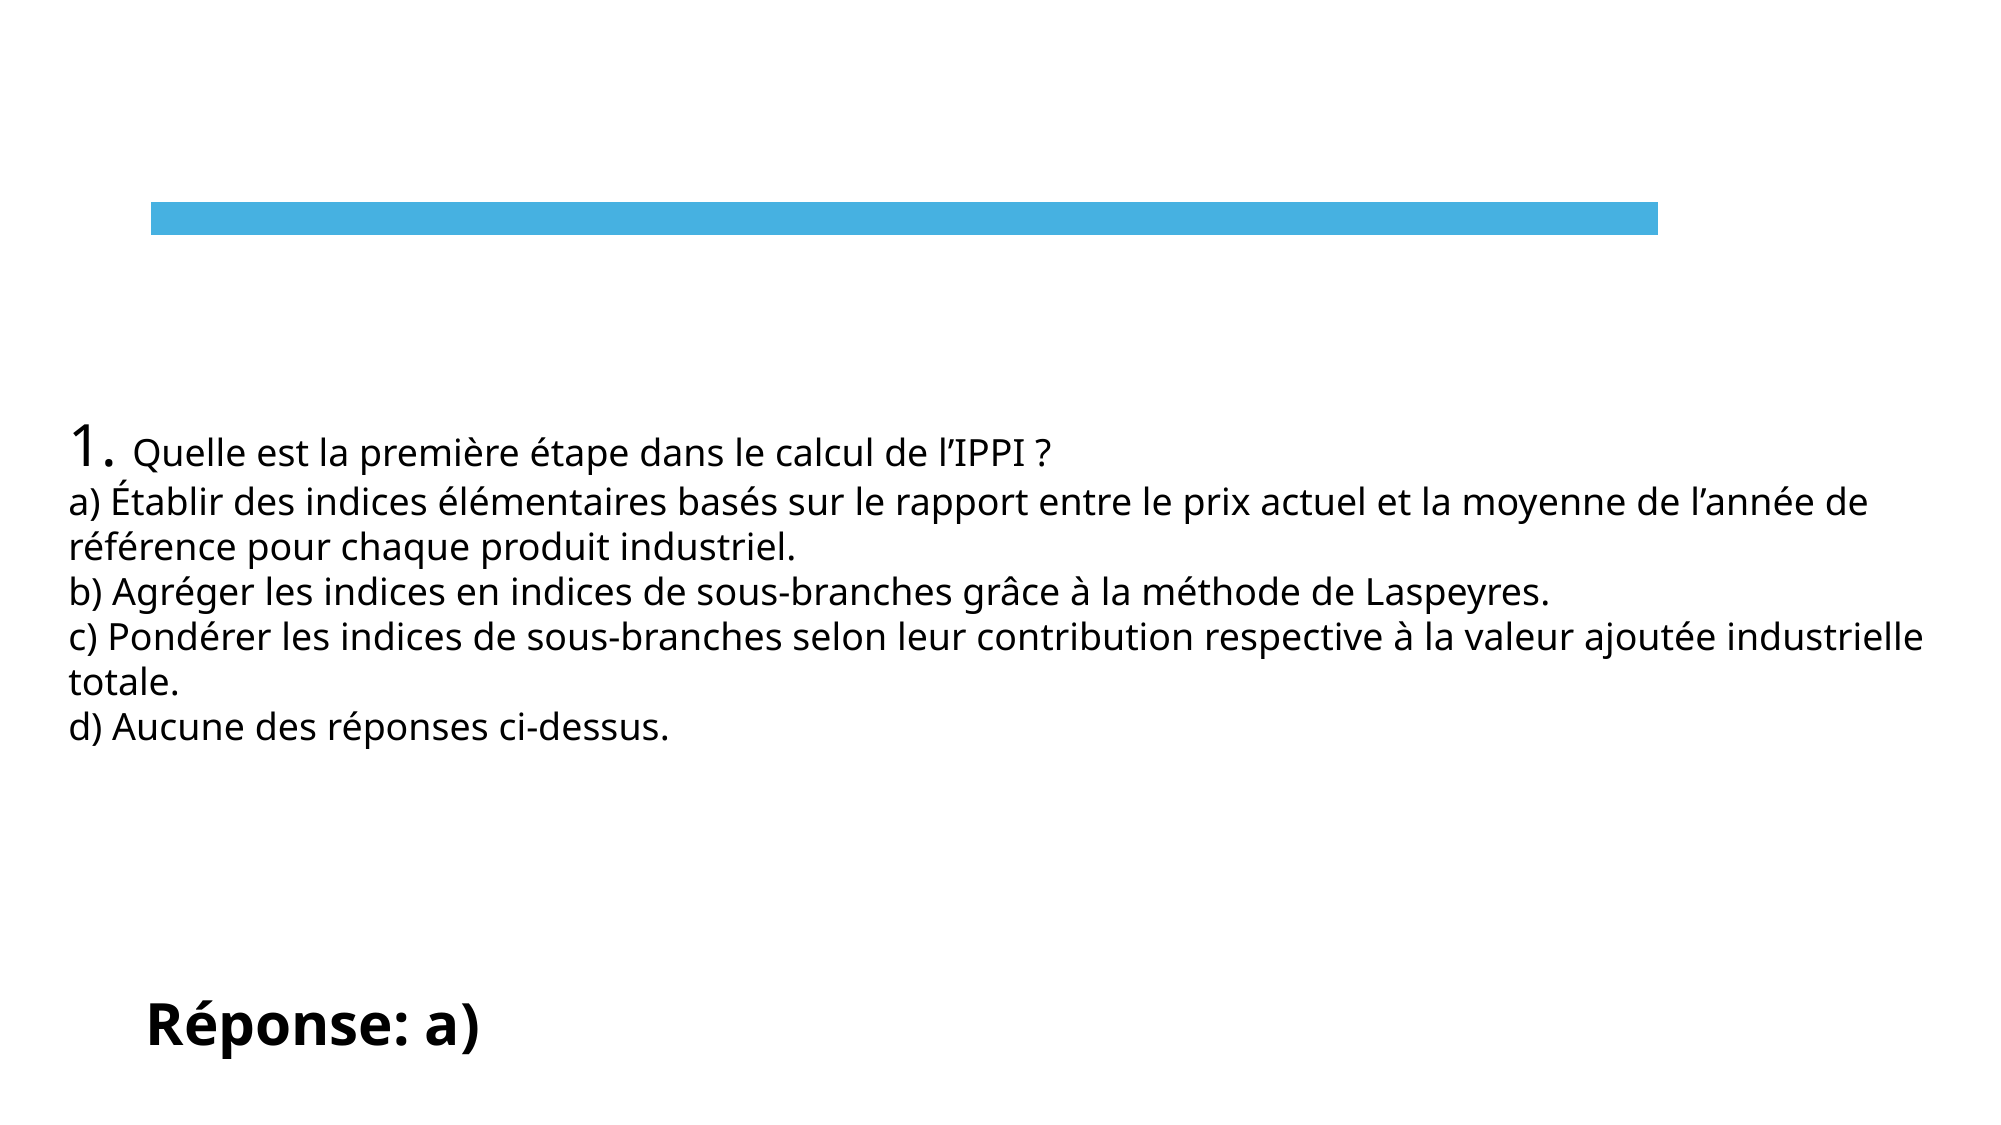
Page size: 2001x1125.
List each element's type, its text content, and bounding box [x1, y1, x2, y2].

text_box 1. Quelle est la première étape dans le calcul de l’IPPI ? a) Établir des indices élémentaires basés sur le rapport entre le prix actuel et la moyenne de l’année de référence pour chaque produit industriel. b) Agréger les indices en indices de sous-branches grâce à la méthode de Laspeyres. c) Pondérer les indices de sous-branches selon leur contribution respective à la valeur ajoutée industrielle totale. d) Aucune des réponses ci-dessus. [53, 400, 2000, 826]
text_box Réponse: a) [131, 980, 2000, 1065]
text_box [151, 202, 1658, 235]
